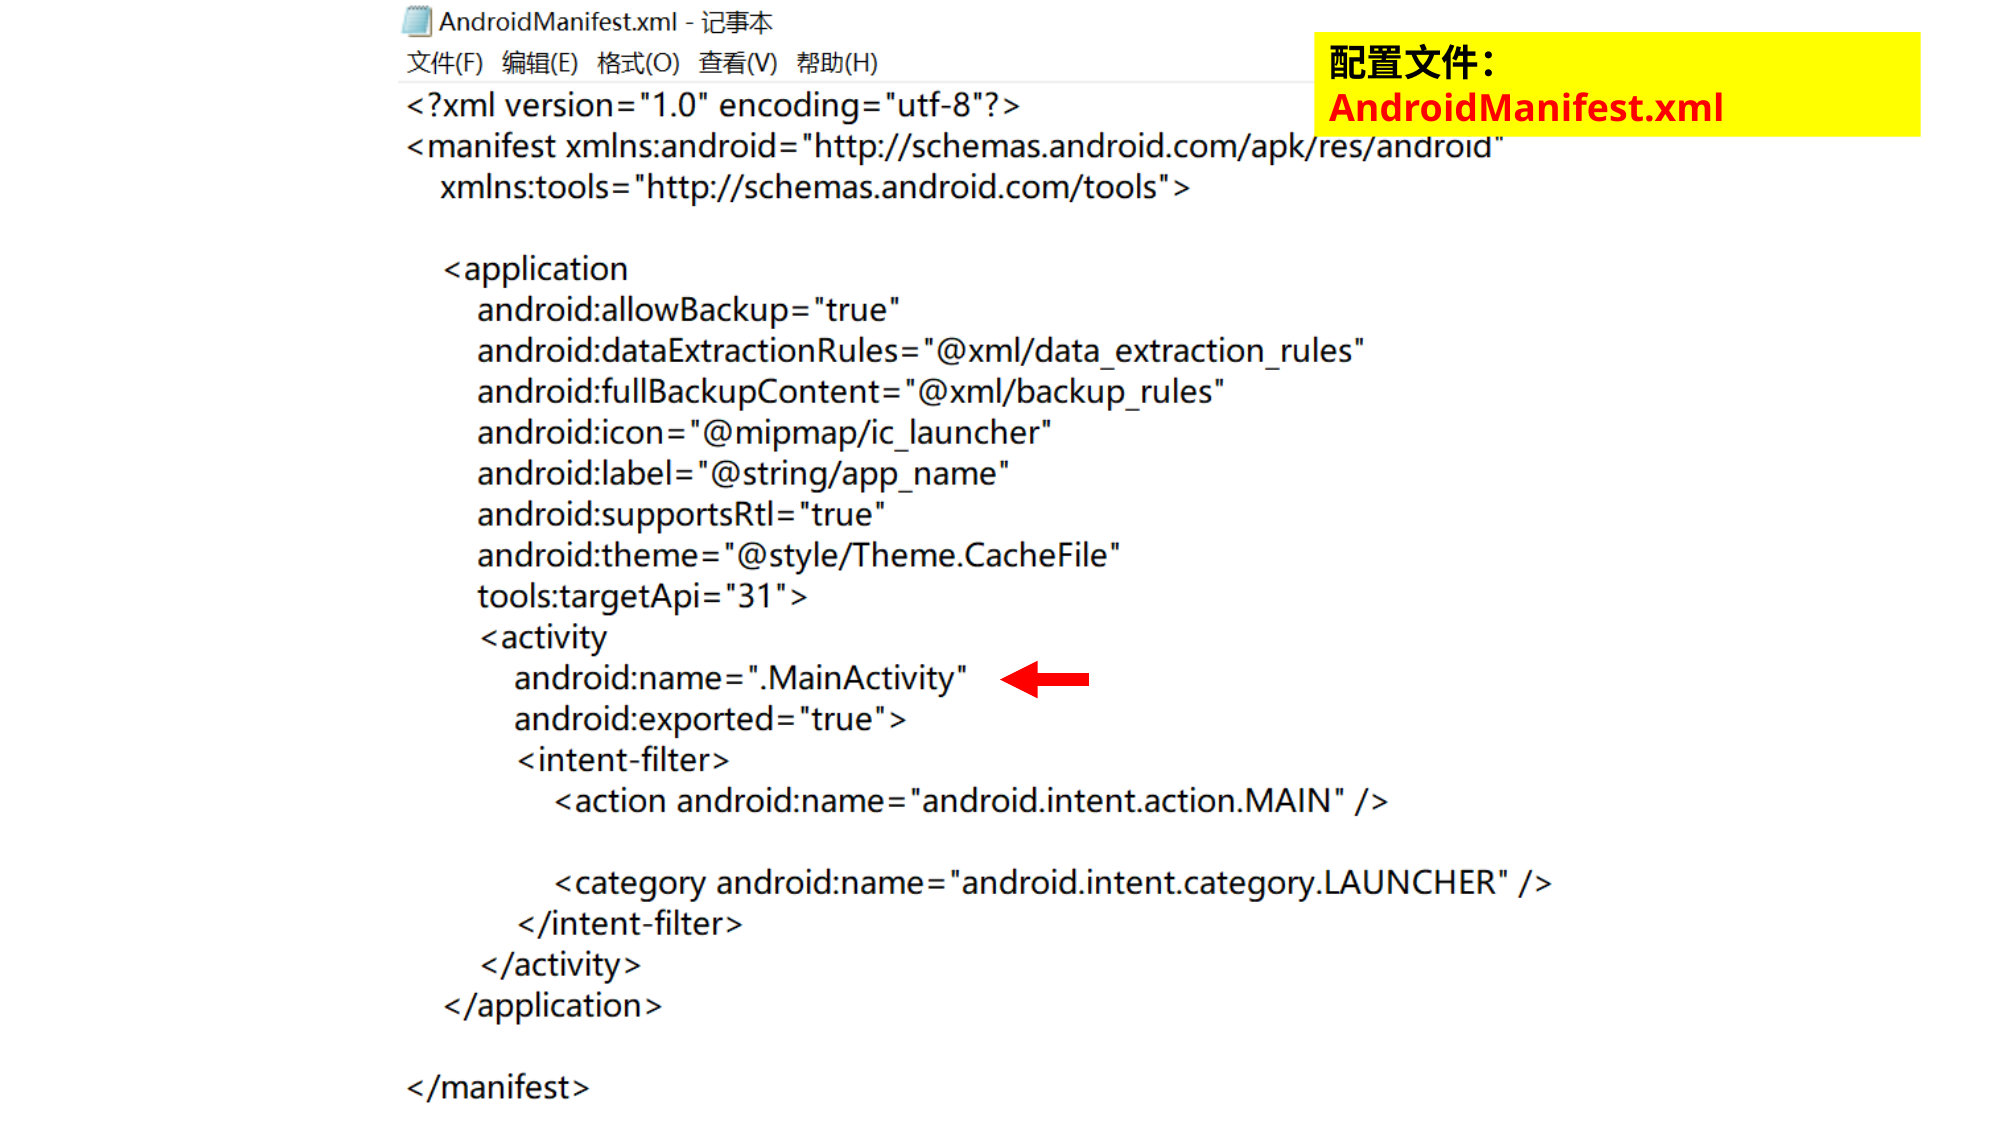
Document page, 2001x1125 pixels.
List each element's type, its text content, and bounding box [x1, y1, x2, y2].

text_box 配置文件：AndroidManifest.xml [1602, 32, 1921, 137]
picture [398, 0, 1602, 1125]
